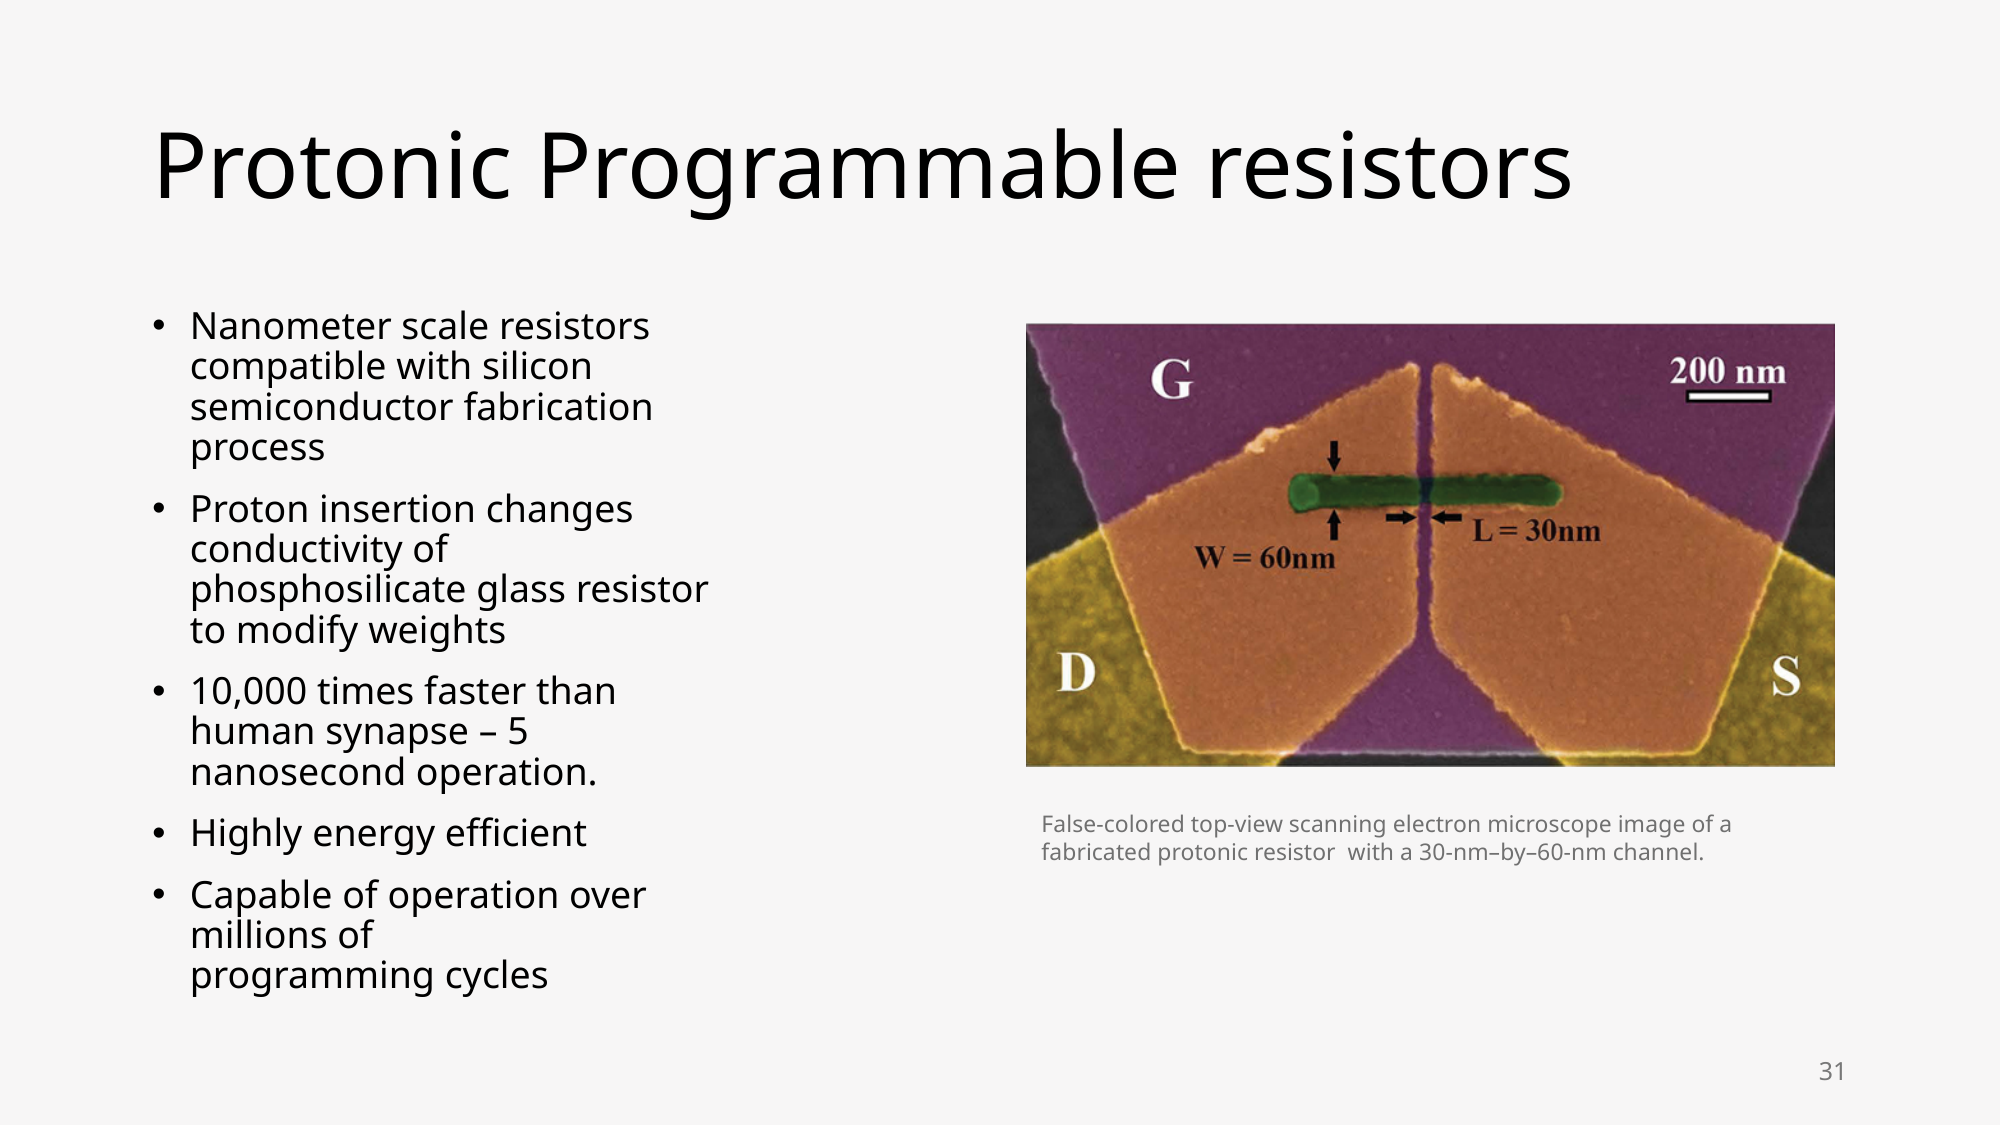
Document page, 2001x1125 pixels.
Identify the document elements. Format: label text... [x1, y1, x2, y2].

slide_number 31 [1412, 1042, 1863, 1103]
list Nanometer scale resistors compatible with silicon semiconductor fabrication process Proton insertion changes conductivity of phosphosilicate glass resistor to modify weights 10,000 times faster than human synapse – 5 nanosecond operation. Highly energy efficient Capable of operation over millions of programming cycles [137, 299, 736, 1014]
picture [1025, 323, 1836, 767]
text_box False-colored top-view scanning electron microscope image of a fabricated protonic resistor with a 30-nm–by–60-nm channel. [1026, 802, 1829, 873]
title Protonic Programmable resistors [137, 59, 1863, 278]
